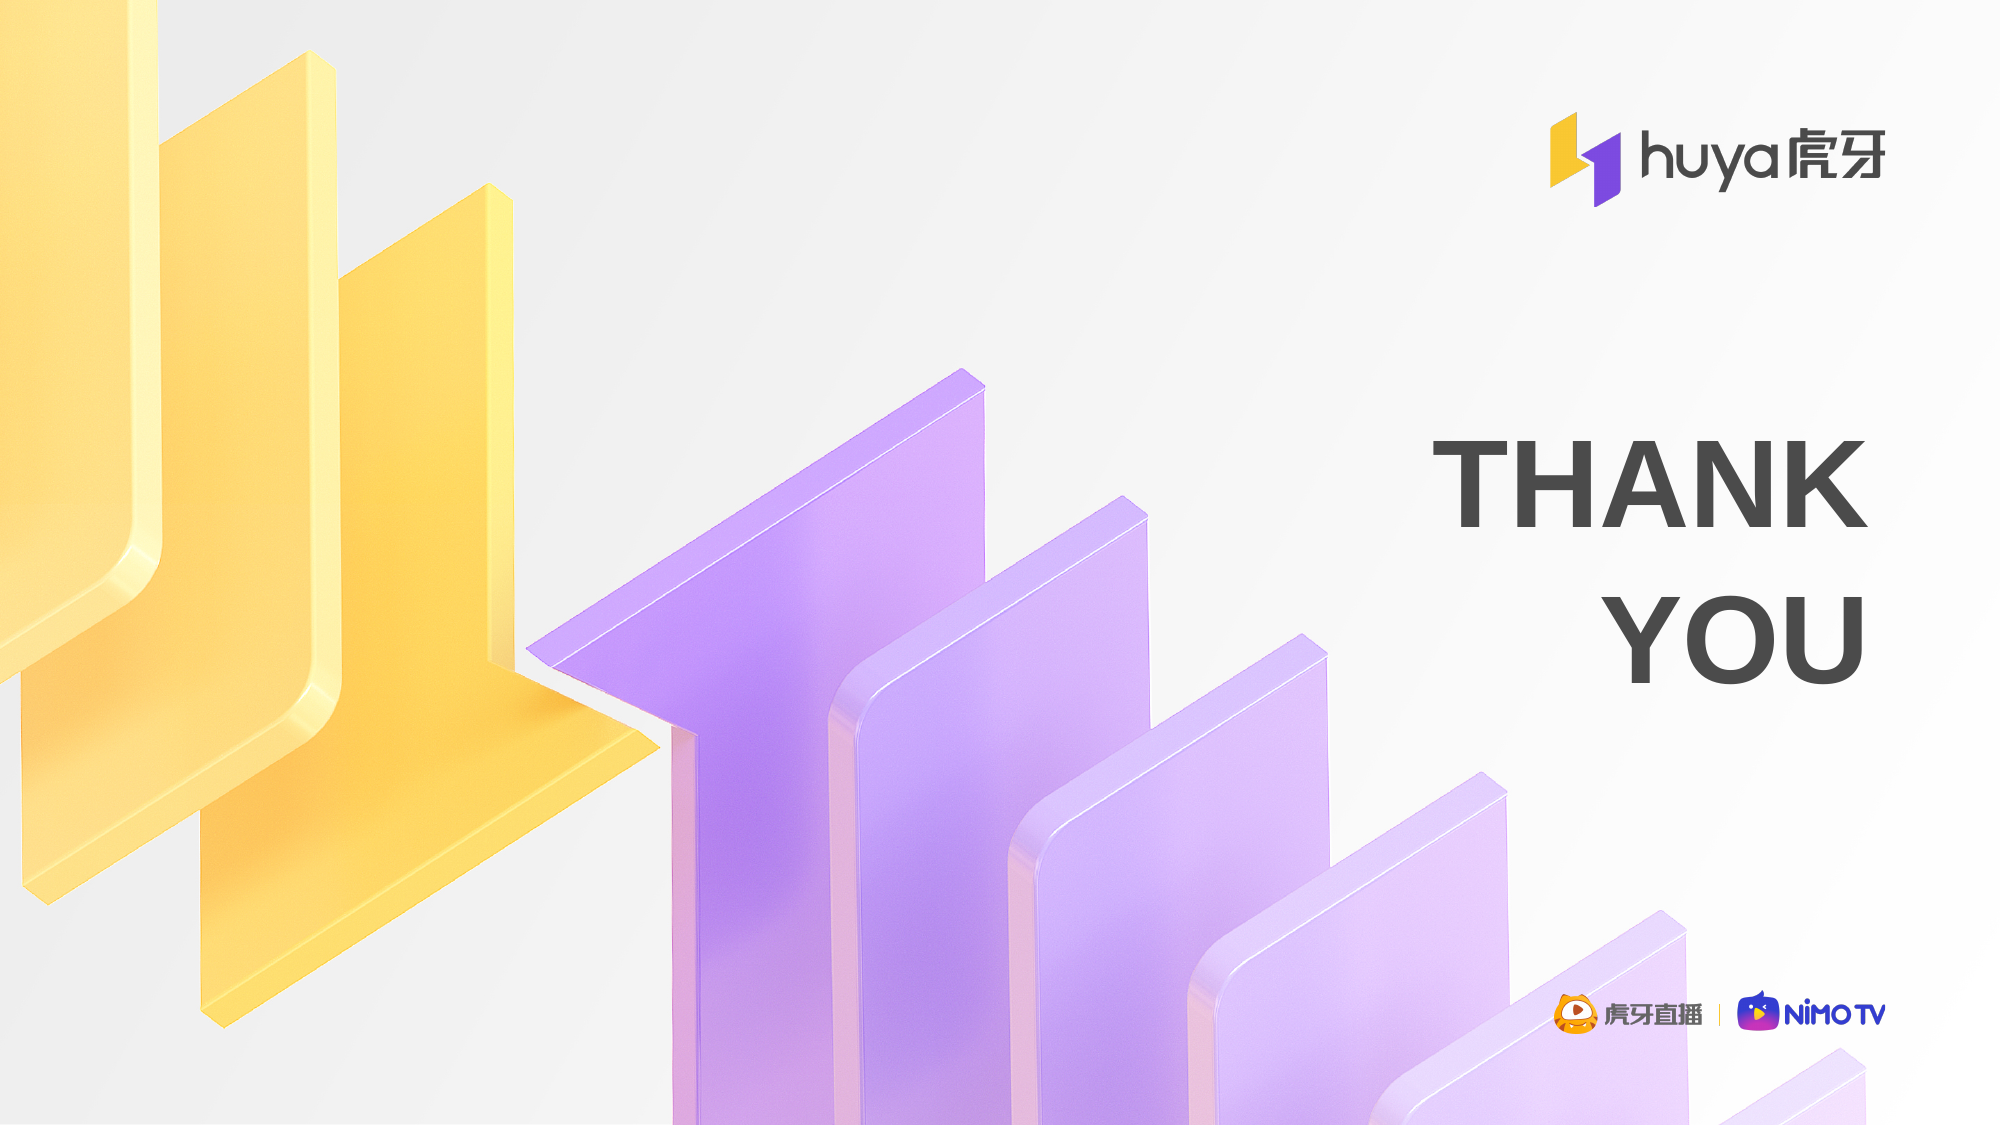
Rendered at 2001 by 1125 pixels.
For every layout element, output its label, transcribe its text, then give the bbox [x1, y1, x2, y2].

picture [0, 0, 2001, 1125]
list THANK YOU [1261, 412, 1886, 658]
